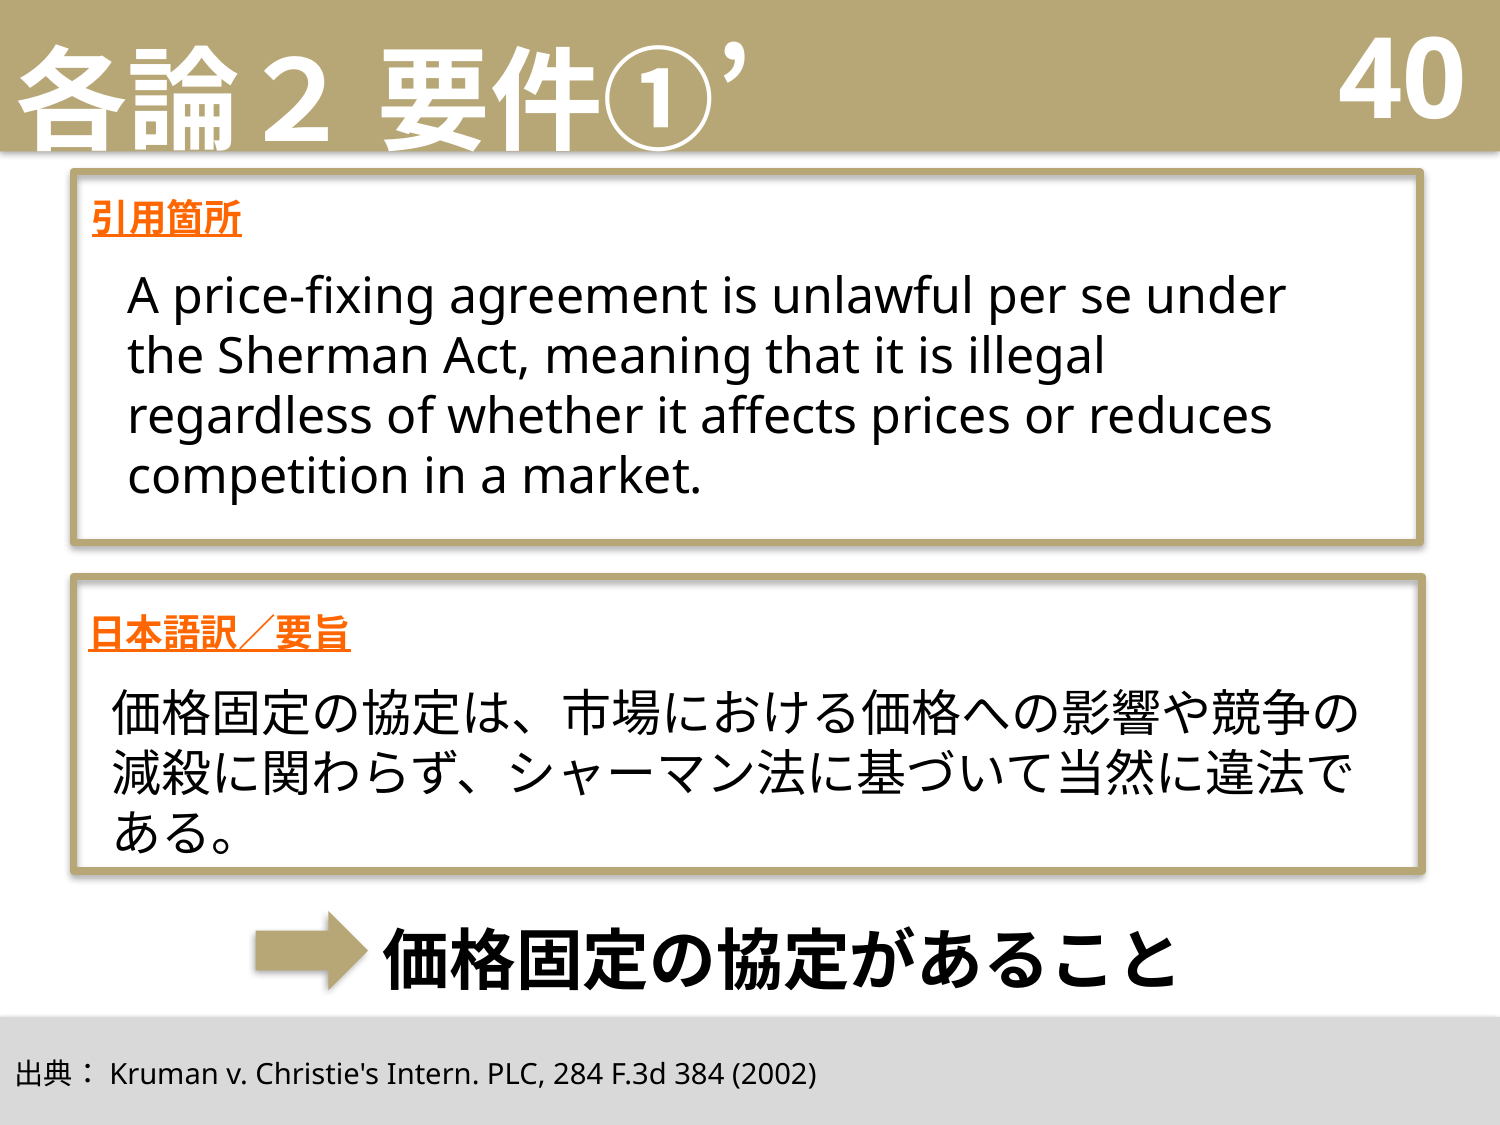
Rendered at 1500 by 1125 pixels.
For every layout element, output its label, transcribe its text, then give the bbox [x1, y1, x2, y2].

text_box 価格固定の協定は、市場における価格への影響や競争の減殺に関わらず、シャーマン法に基づいて当然に違法である。 [96, 674, 1401, 869]
text_box [73, 576, 1423, 872]
text_box 出典：Kruman v. Christie's Intern. PLC, 284 F.3d 384 (2002) [0, 1016, 1500, 1125]
text_box A price-fixing agreement is unlawful per se under the Sherman Act, meaning that it is illegal regardless of whether it affects prices or reduces competition in a market. [112, 255, 1381, 511]
text_box 日本語訳／要旨 [73, 601, 1376, 662]
text_box 引用箇所 [77, 186, 1380, 246]
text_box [255, 909, 1205, 1007]
text_box [73, 171, 1421, 543]
title 各論２ 要件①’ [0, 2, 1500, 190]
slide_number 40 [1132, 52, 1483, 113]
